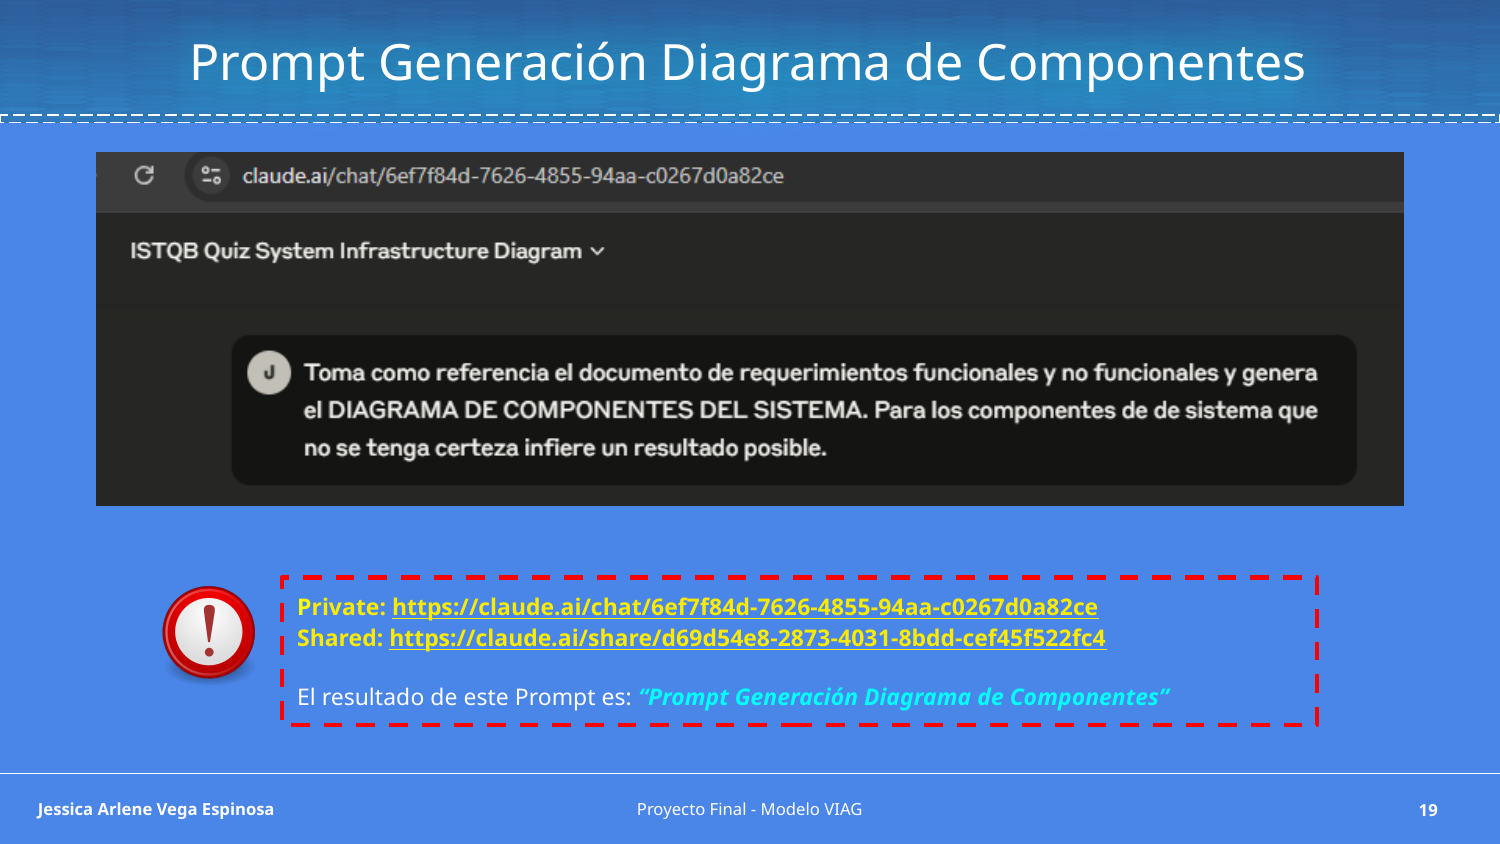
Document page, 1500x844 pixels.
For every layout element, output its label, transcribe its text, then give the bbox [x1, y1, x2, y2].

picture [95, 152, 1405, 506]
picture [0, 0, 1500, 123]
slide_number ‹#› [1403, 779, 1494, 844]
text_box Private: https://claude.ai/chat/6ef7f84d-7626-4855-94aa-c0267d0a82ce Shared: https://claude.ai/share/d69d54e8-2873-4031-8bdd-cef45f522fc4 El resultado de este Prompt es: “Prompt Generación Diagrama de Componentes” [282, 577, 1317, 725]
subtitle Proyecto Final - Modelo VIAG [544, 773, 956, 844]
subtitle Jessica Arlene Vega Espinosa [22, 773, 434, 844]
picture [151, 579, 262, 690]
